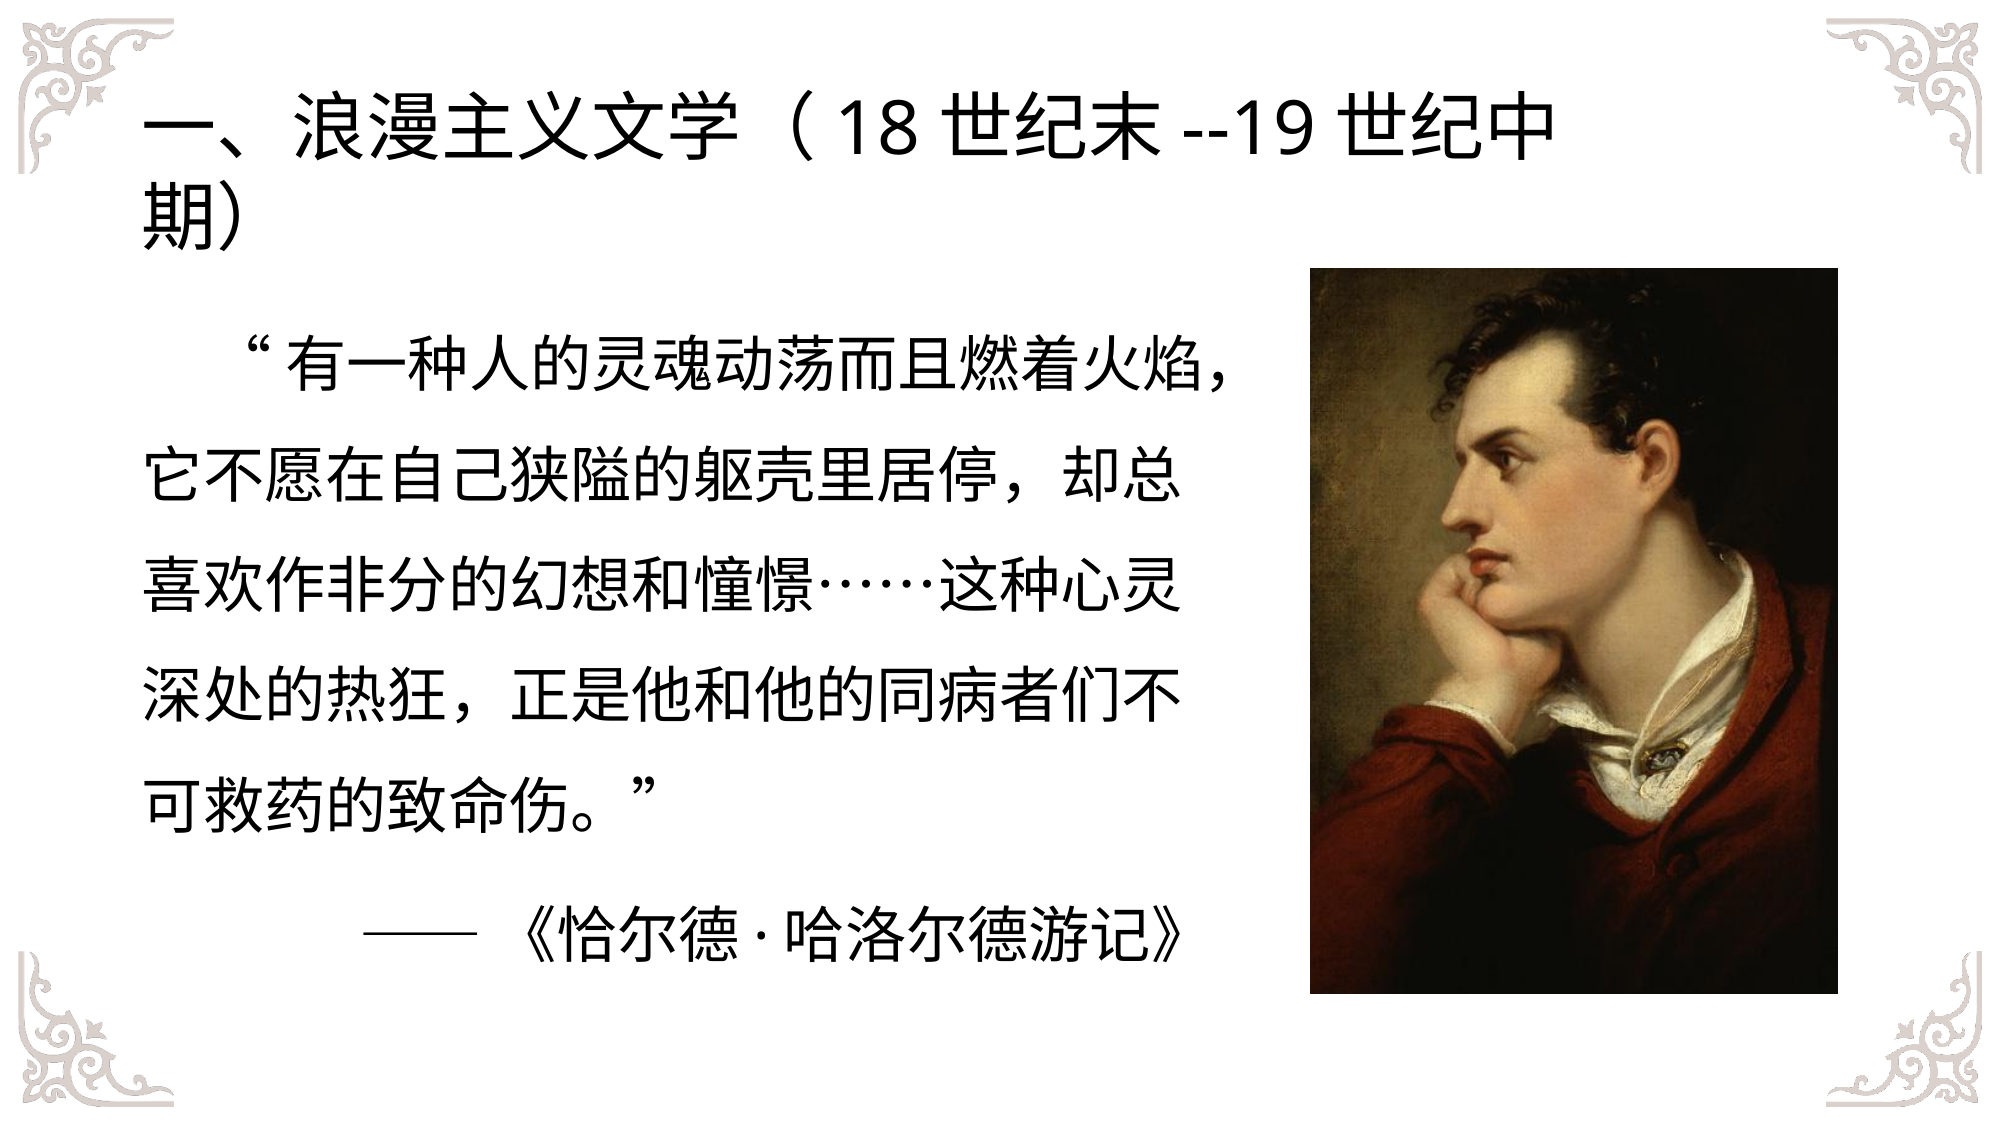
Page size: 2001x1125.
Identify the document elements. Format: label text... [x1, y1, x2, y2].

picture [1827, 19, 1982, 174]
picture [1310, 268, 1982, 1107]
picture [19, 19, 174, 174]
text_box “有一种人的灵魂动荡而且燃着火焰，它不愿在自己狭隘的躯壳里居停，却总喜欢作非分的幻想和憧憬……这种心灵深处的热狂，正是他和他的同病者们不可救药的致命伤。” ——《恰尔德·哈洛尔德游记》 [127, 281, 1241, 981]
text_box 一、浪漫主义文学（18世纪末--19世纪中期） [127, 71, 1575, 267]
picture [19, 952, 174, 1107]
